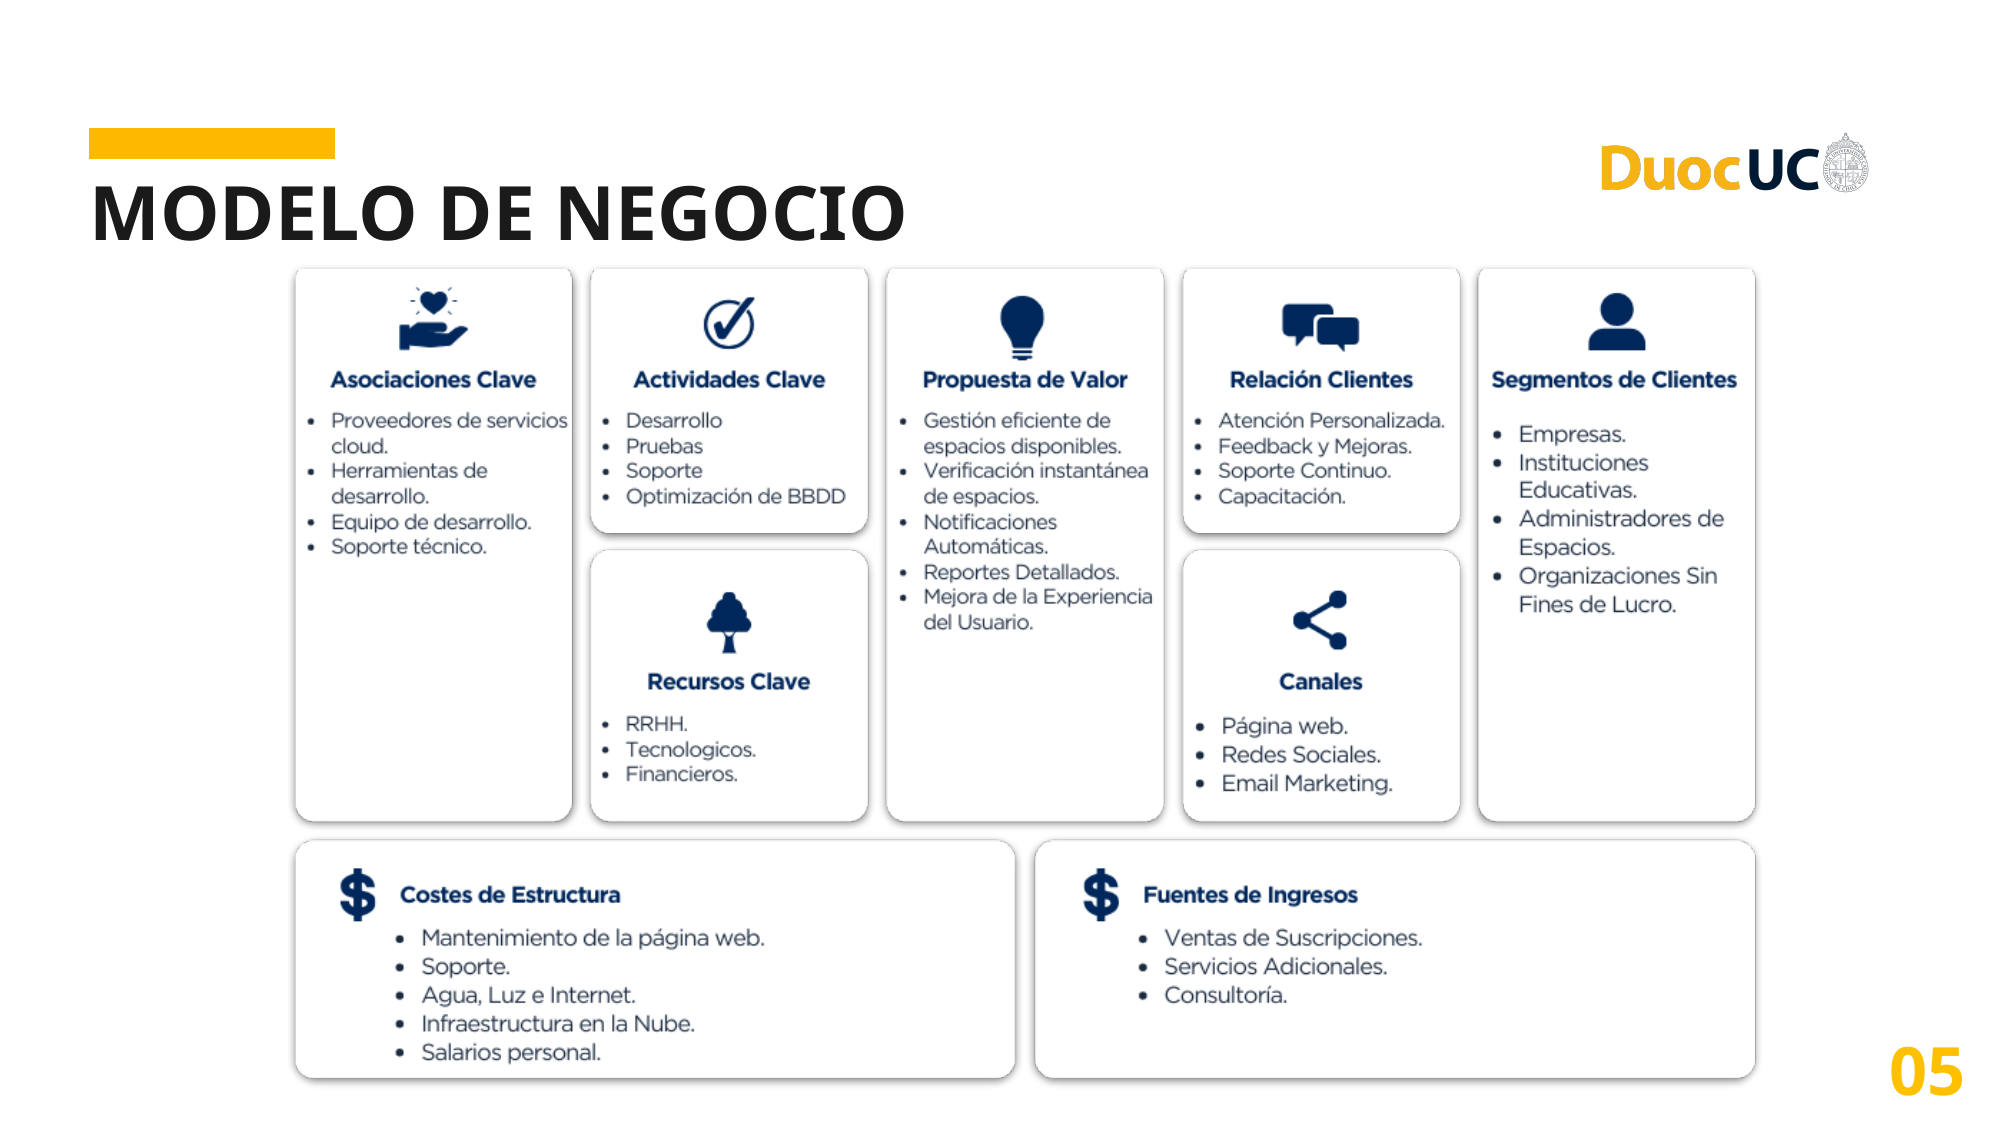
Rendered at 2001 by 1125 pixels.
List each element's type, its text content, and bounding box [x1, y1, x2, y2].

picture [295, 269, 1760, 1105]
text_box [90, 129, 334, 158]
text_box MODELO DE NEGOCIO [74, 158, 1112, 264]
text_box 05 [1874, 1013, 2000, 1124]
picture [1598, 128, 1872, 196]
